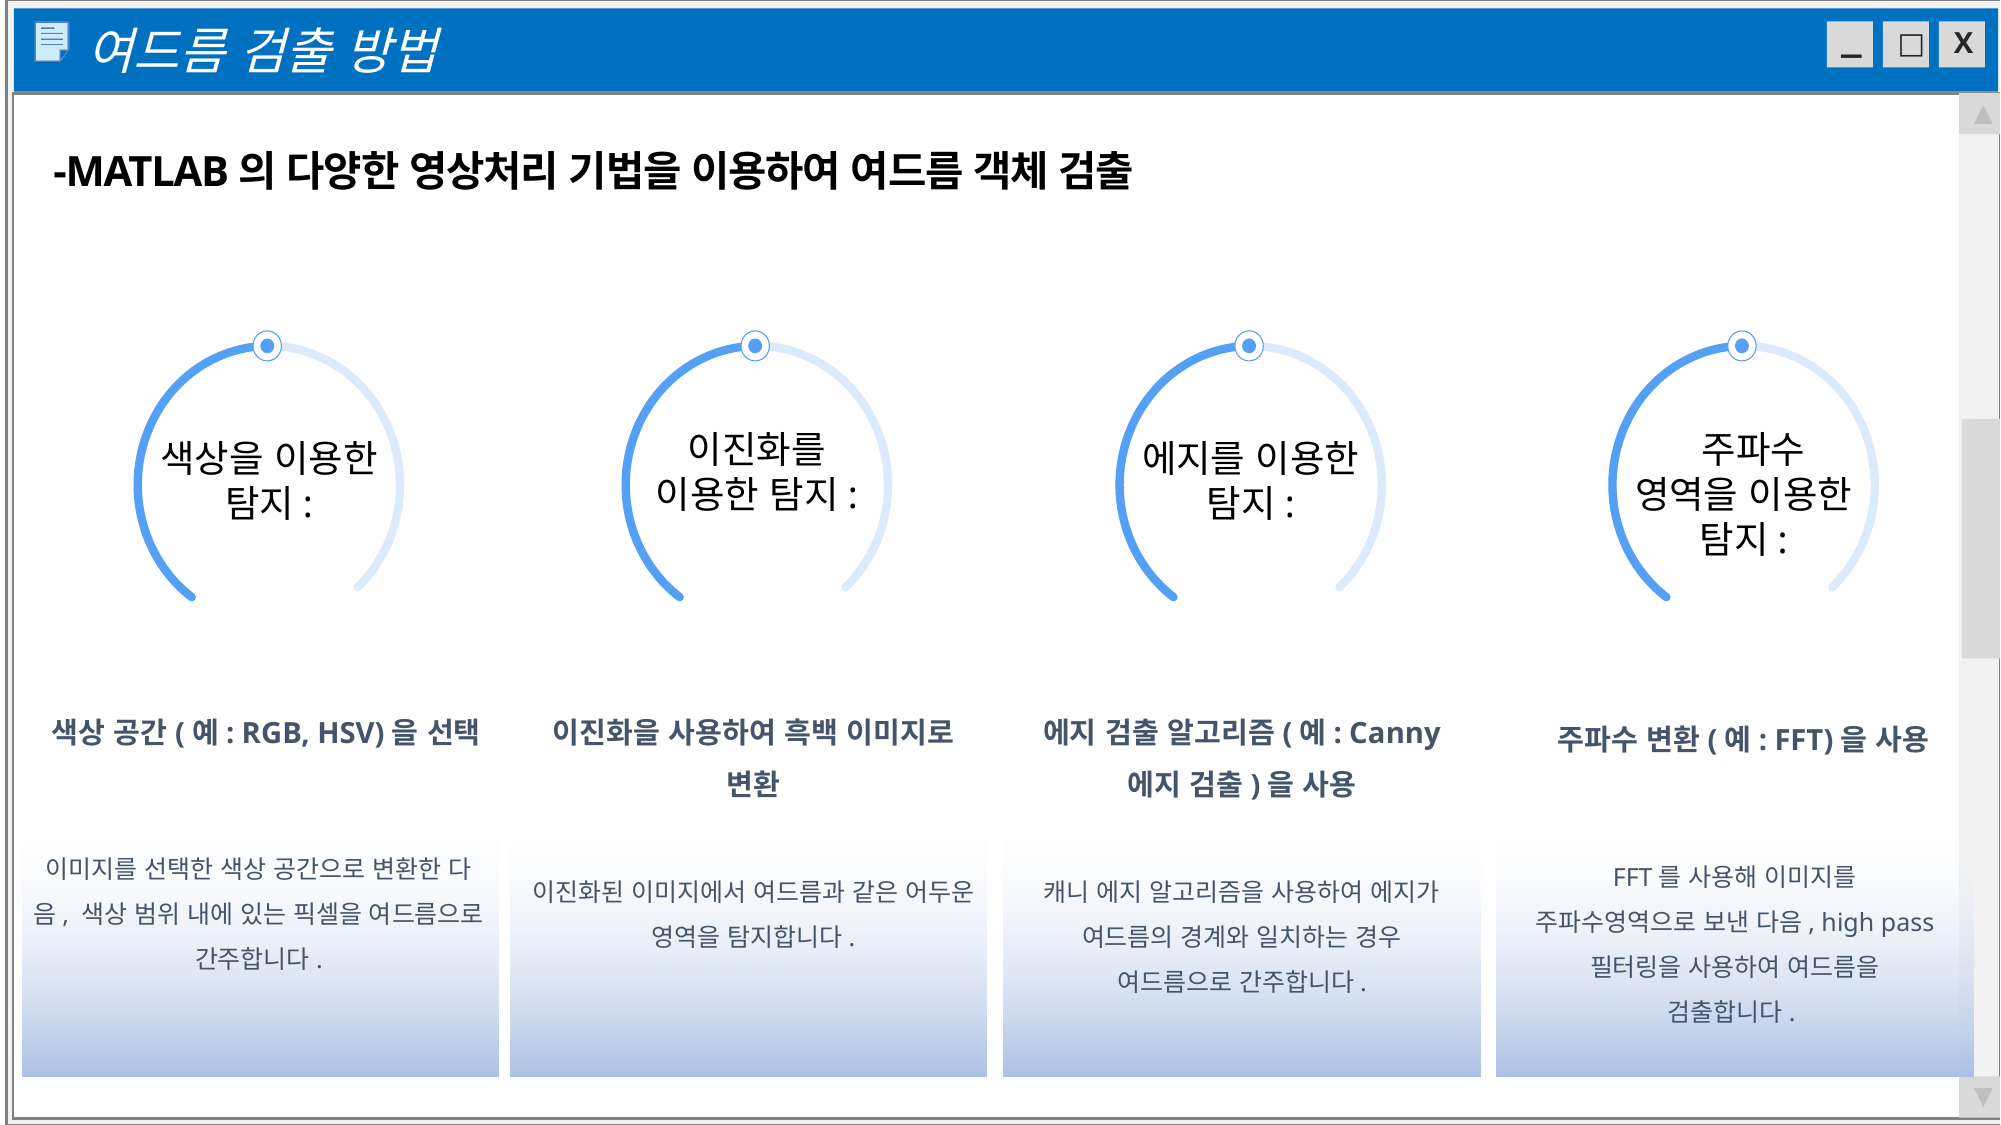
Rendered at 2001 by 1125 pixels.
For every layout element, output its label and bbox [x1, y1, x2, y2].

text_box [252, 330, 282, 361]
text_box [6, 0, 2000, 1125]
text_box [1727, 330, 1757, 361]
text_box [740, 330, 770, 361]
text_box [1234, 330, 1264, 361]
